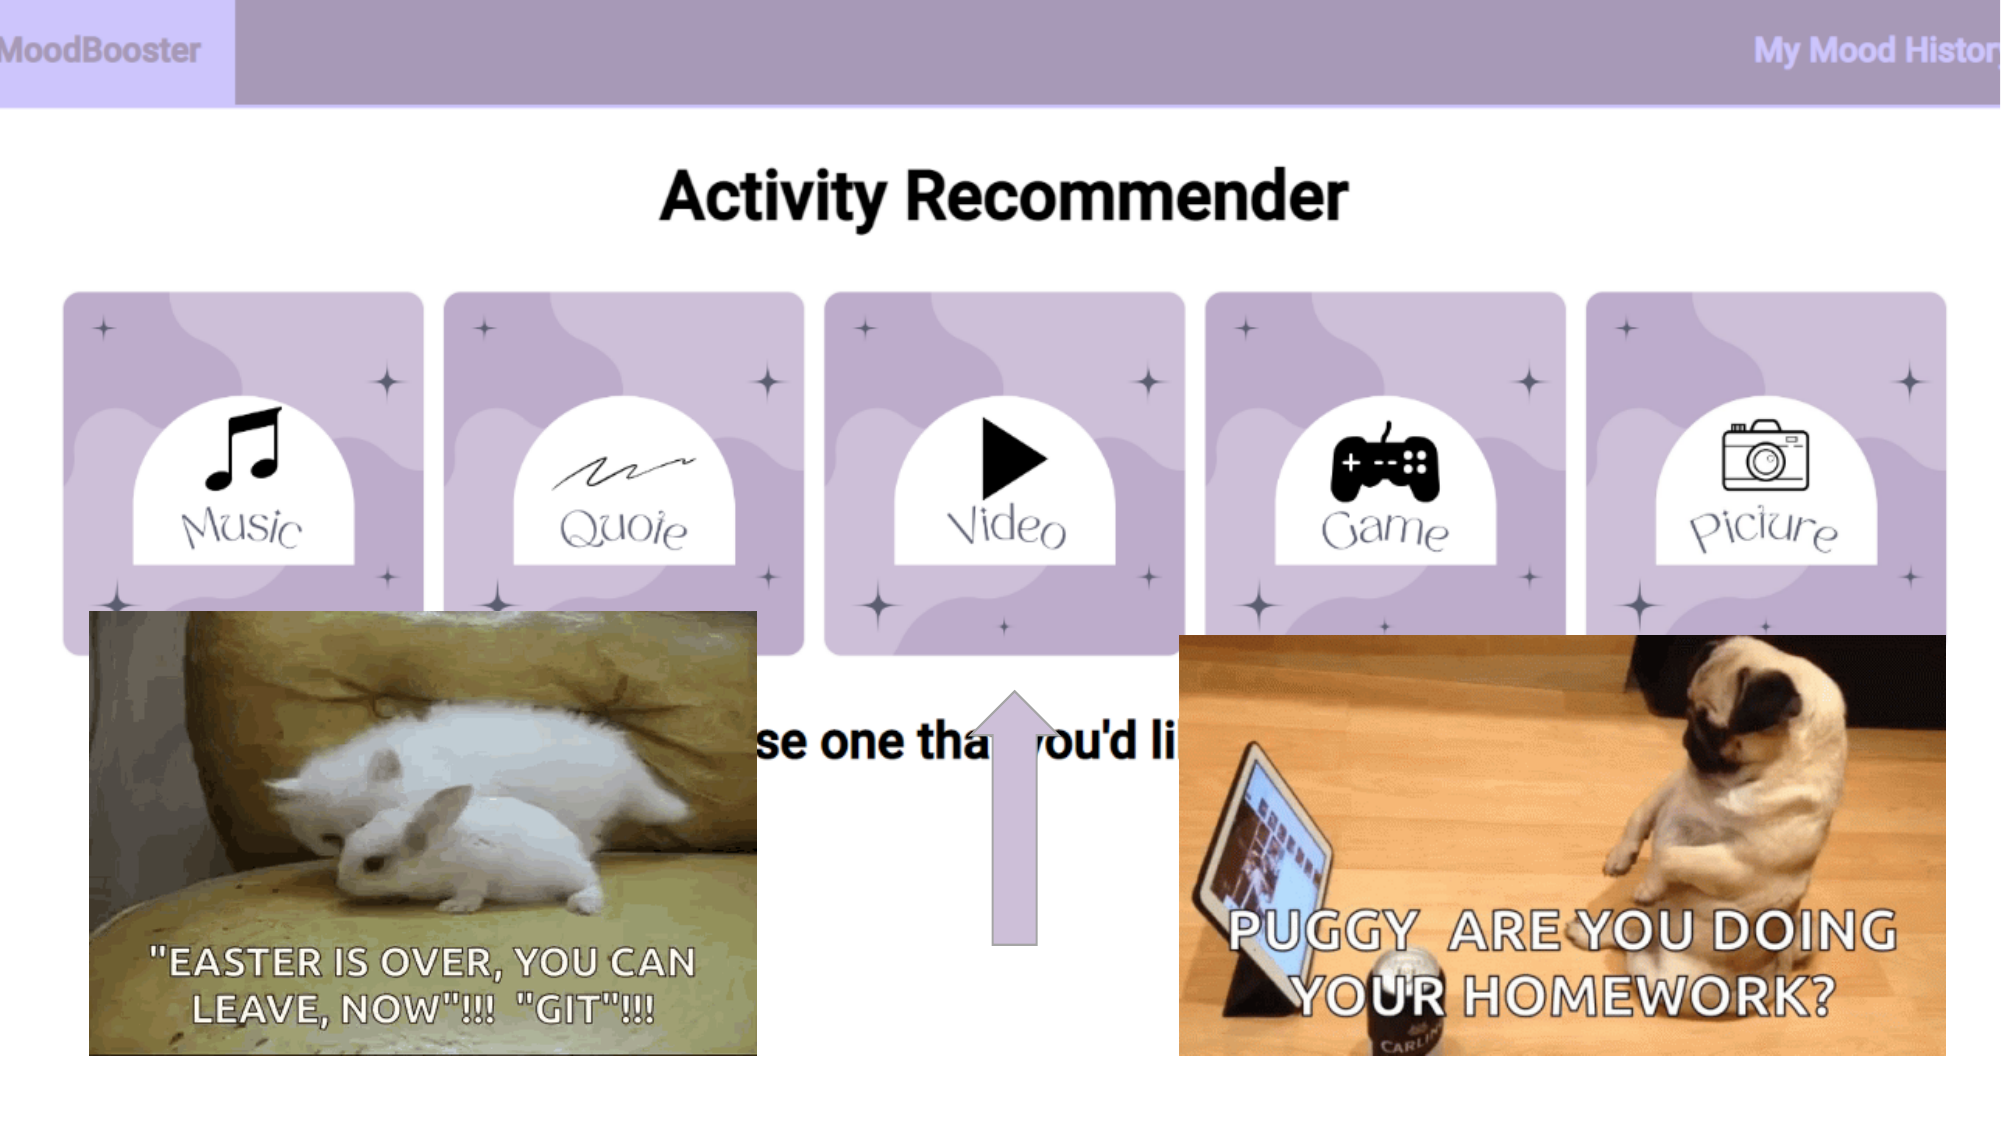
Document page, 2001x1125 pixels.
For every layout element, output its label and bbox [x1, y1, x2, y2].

picture [0, 0, 2001, 1125]
text_box [968, 689, 1062, 946]
